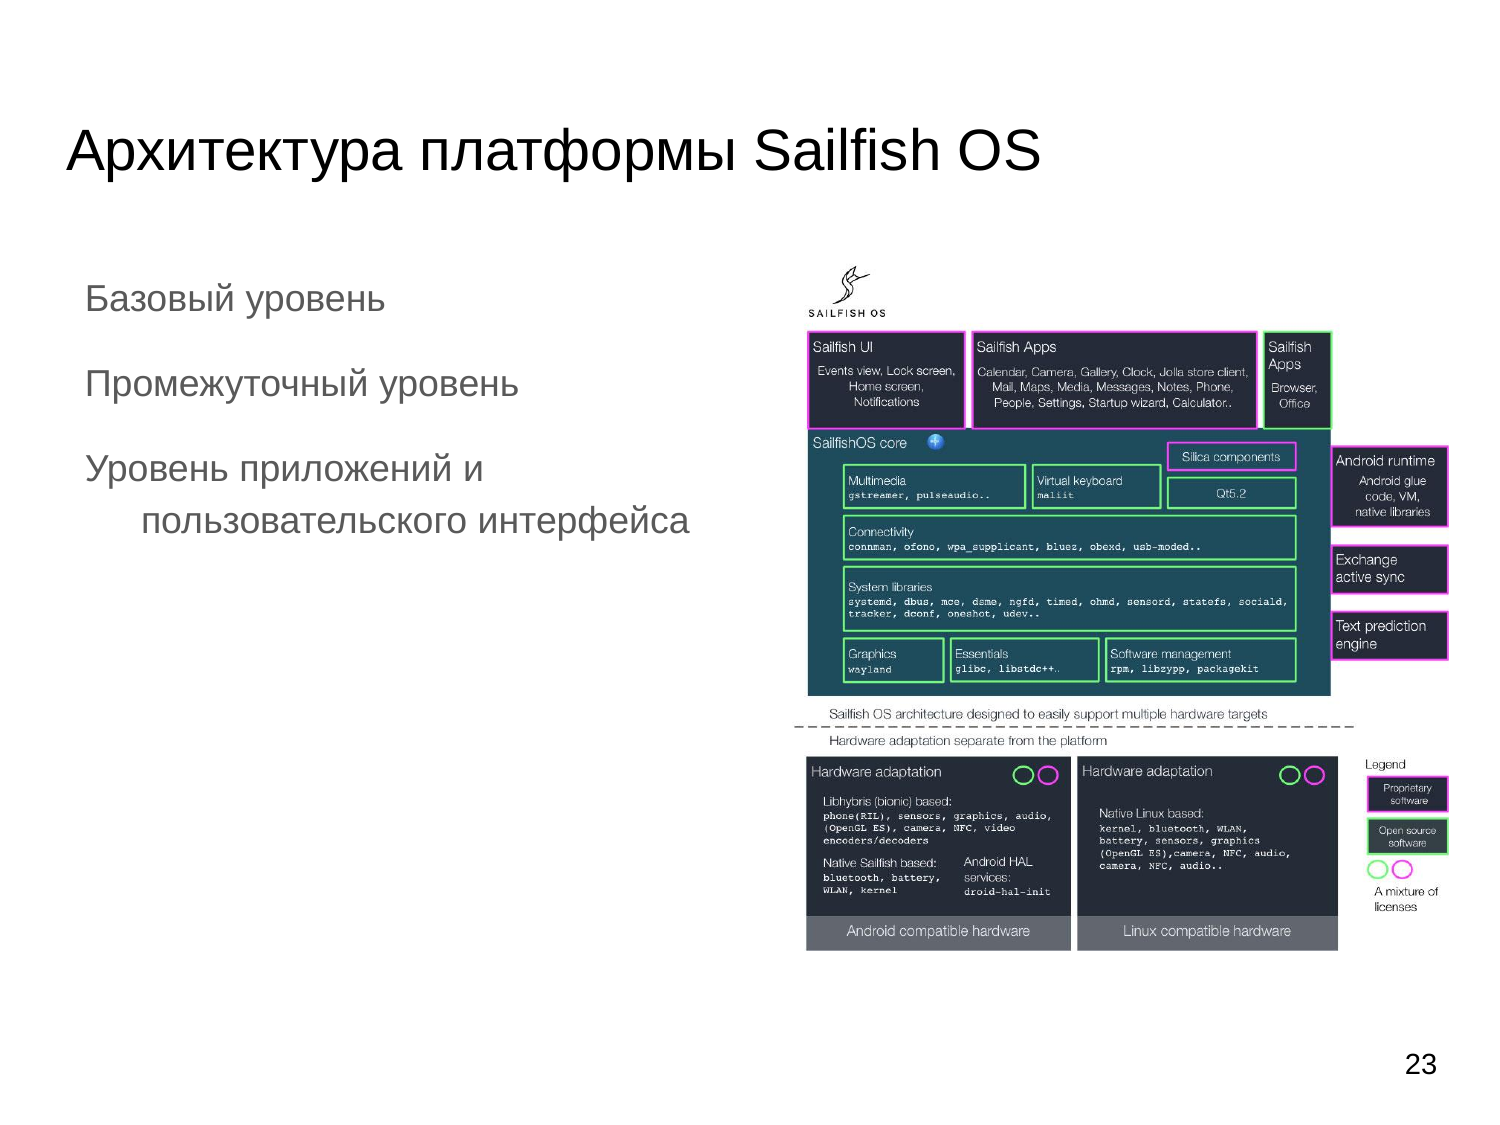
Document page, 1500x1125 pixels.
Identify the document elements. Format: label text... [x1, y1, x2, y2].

title Архитектура платформы Sailfish OS [51, 97, 1449, 223]
picture [792, 251, 1450, 951]
list Базовый уровень Промежуточный уровень Уровень приложений и пользовательского интерфейса [51, 252, 708, 1000]
slide_number ‹#› [1389, 1019, 1480, 1106]
